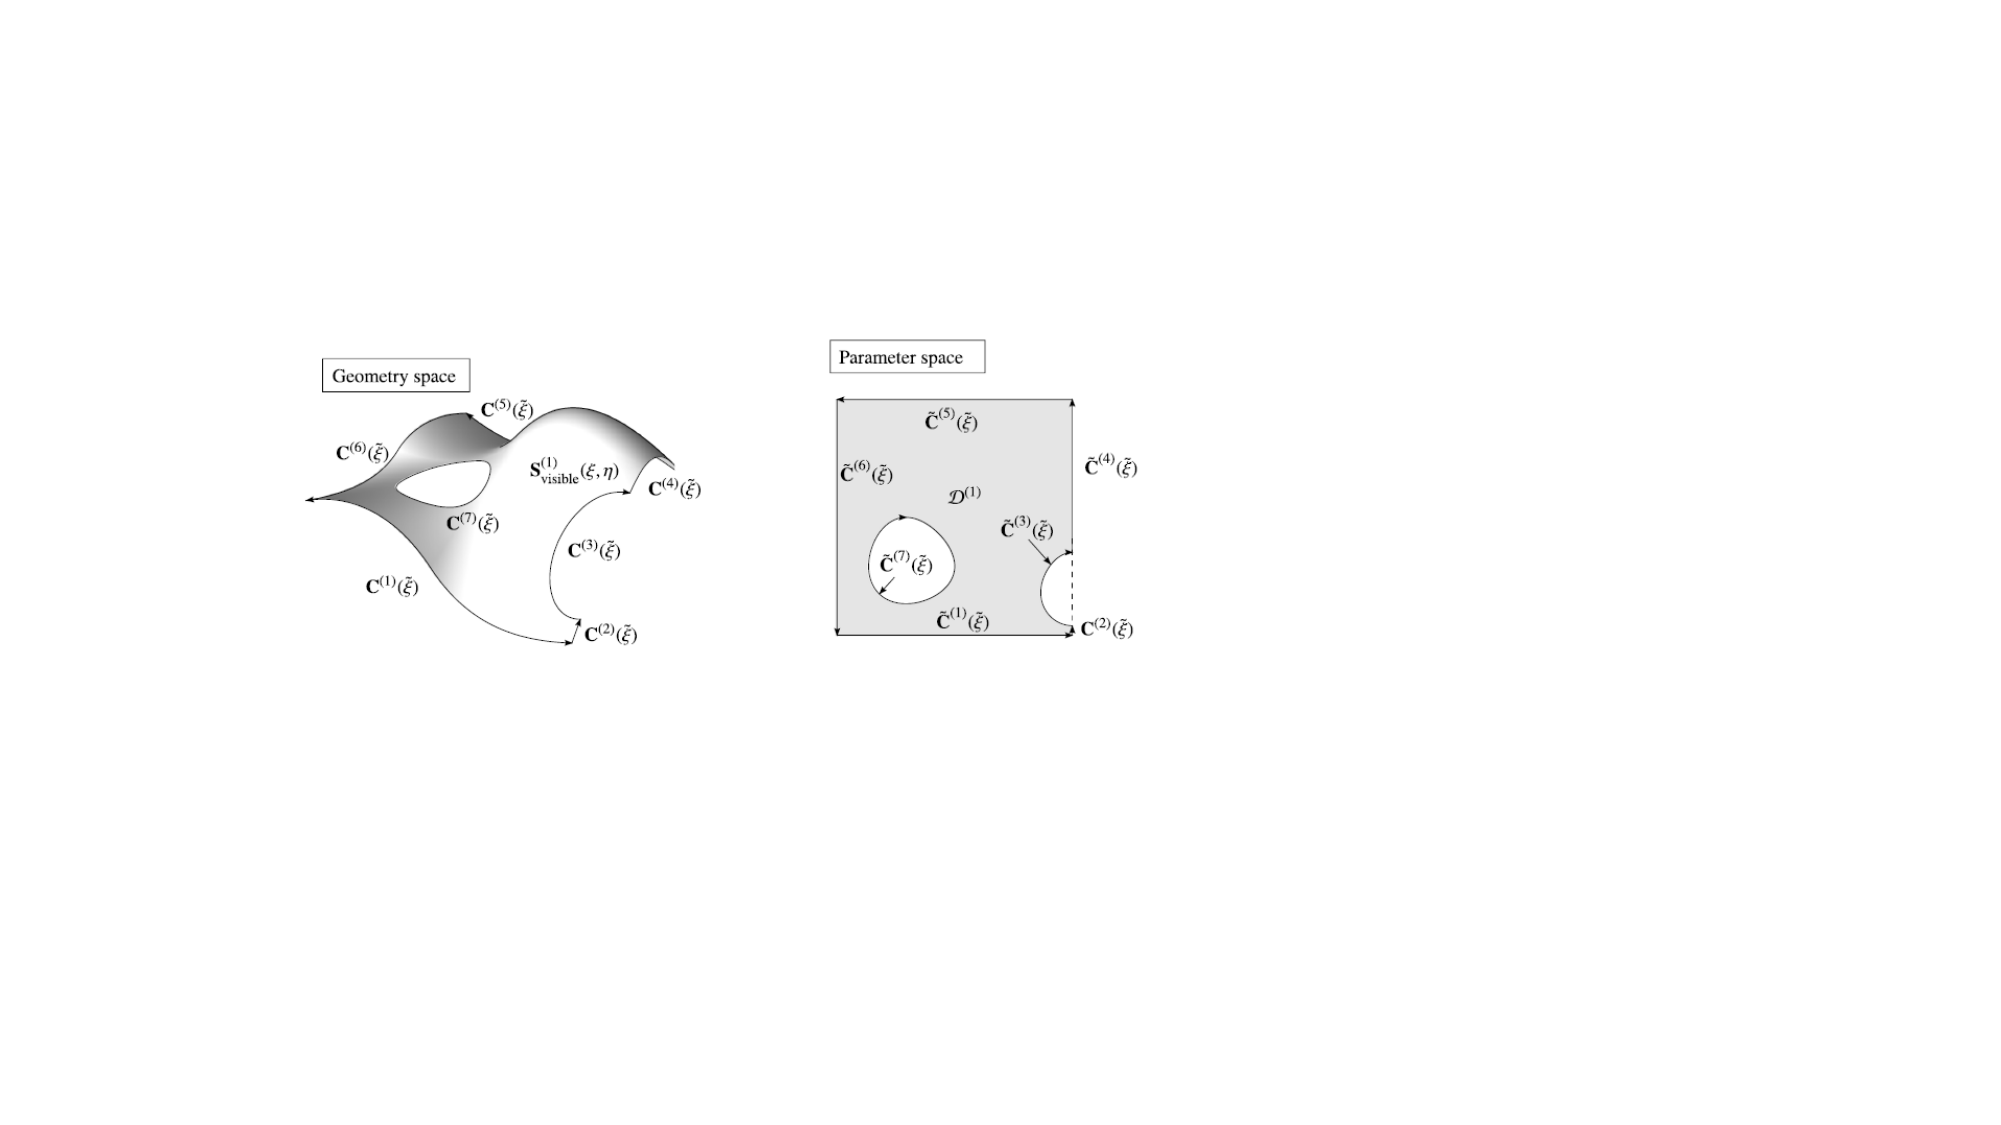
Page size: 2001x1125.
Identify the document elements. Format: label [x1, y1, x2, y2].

picture [274, 336, 711, 663]
picture [817, 328, 1152, 663]
